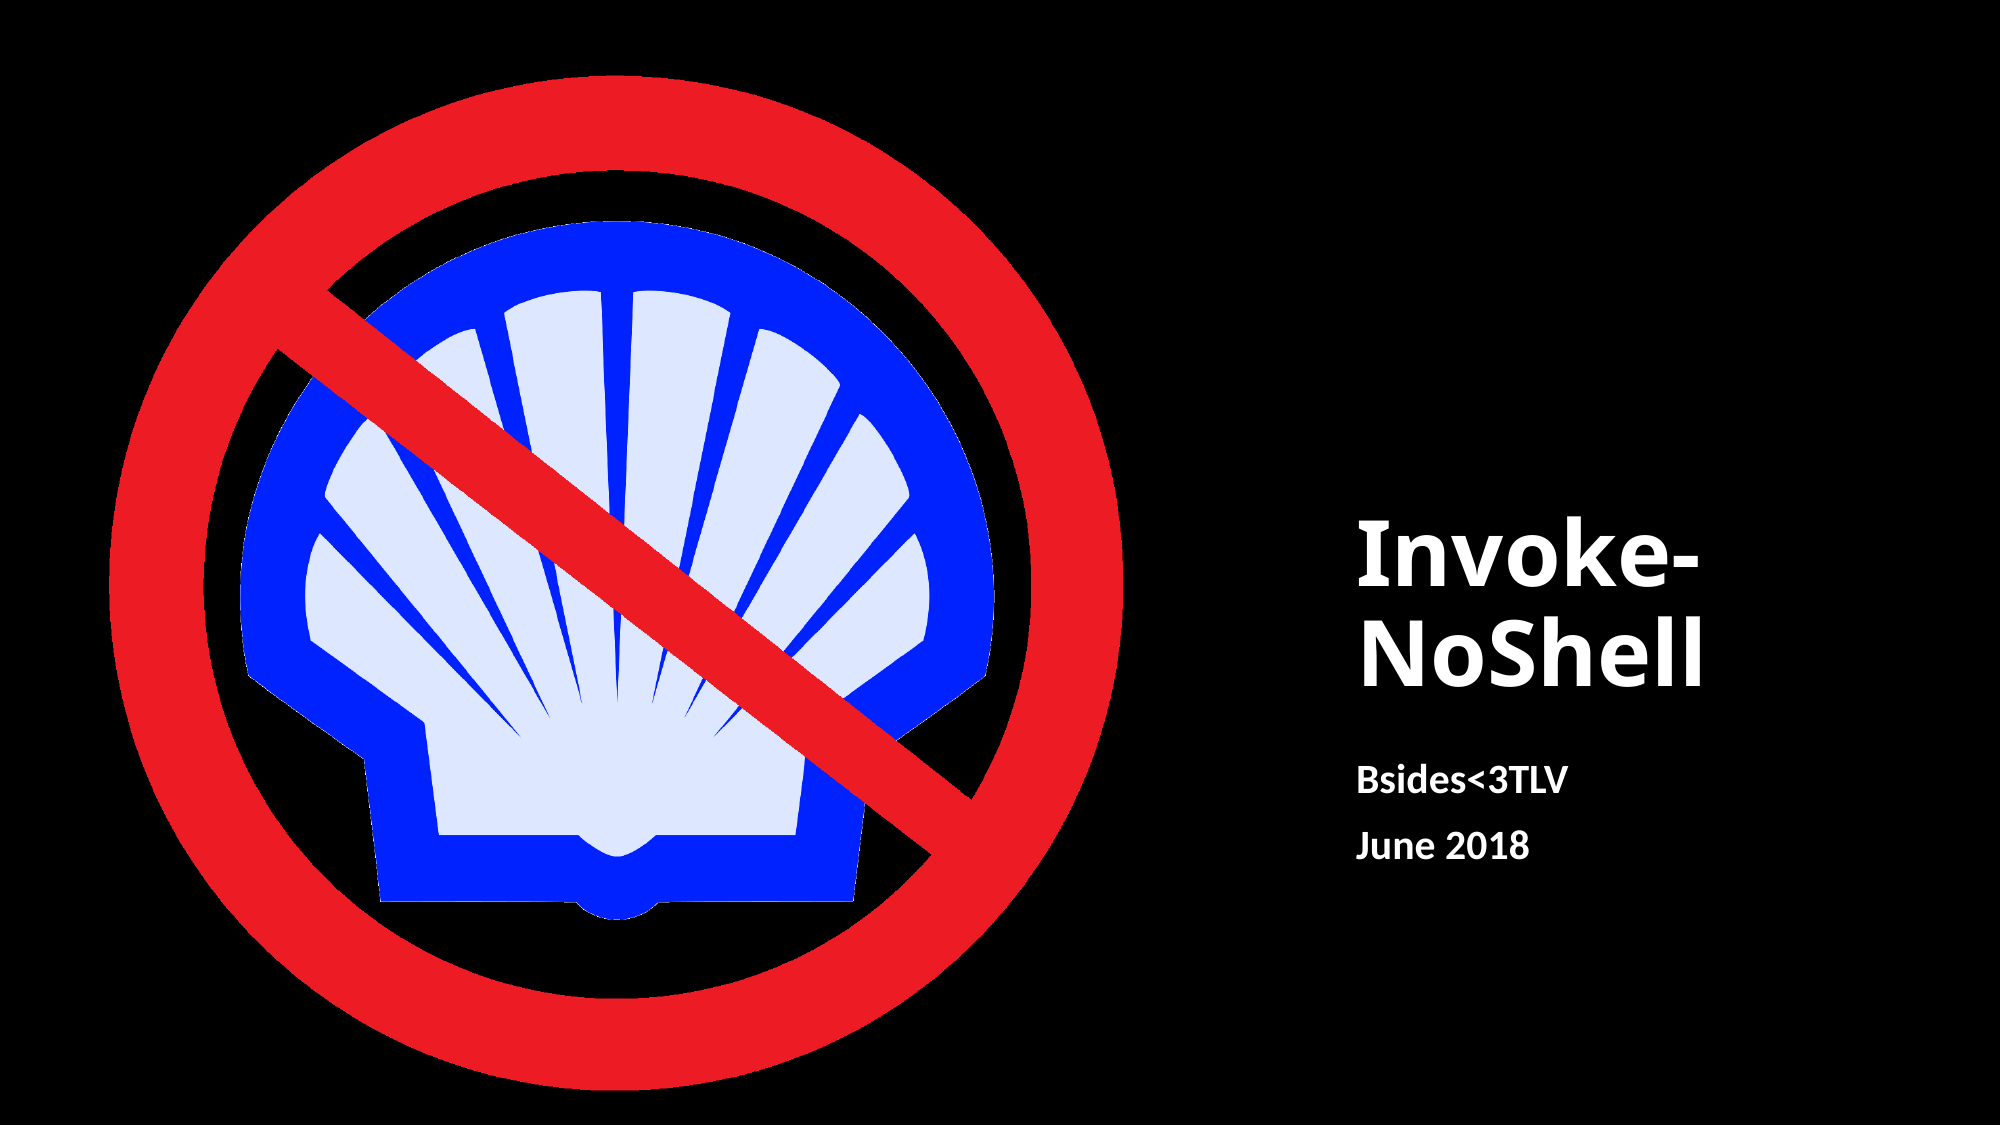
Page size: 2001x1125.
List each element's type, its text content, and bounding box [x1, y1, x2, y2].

subtitle Bsides<3TLV June 2018 [1341, 750, 1895, 1020]
picture [0, 0, 1236, 1125]
title Invoke-NoShell [1341, 104, 2000, 714]
